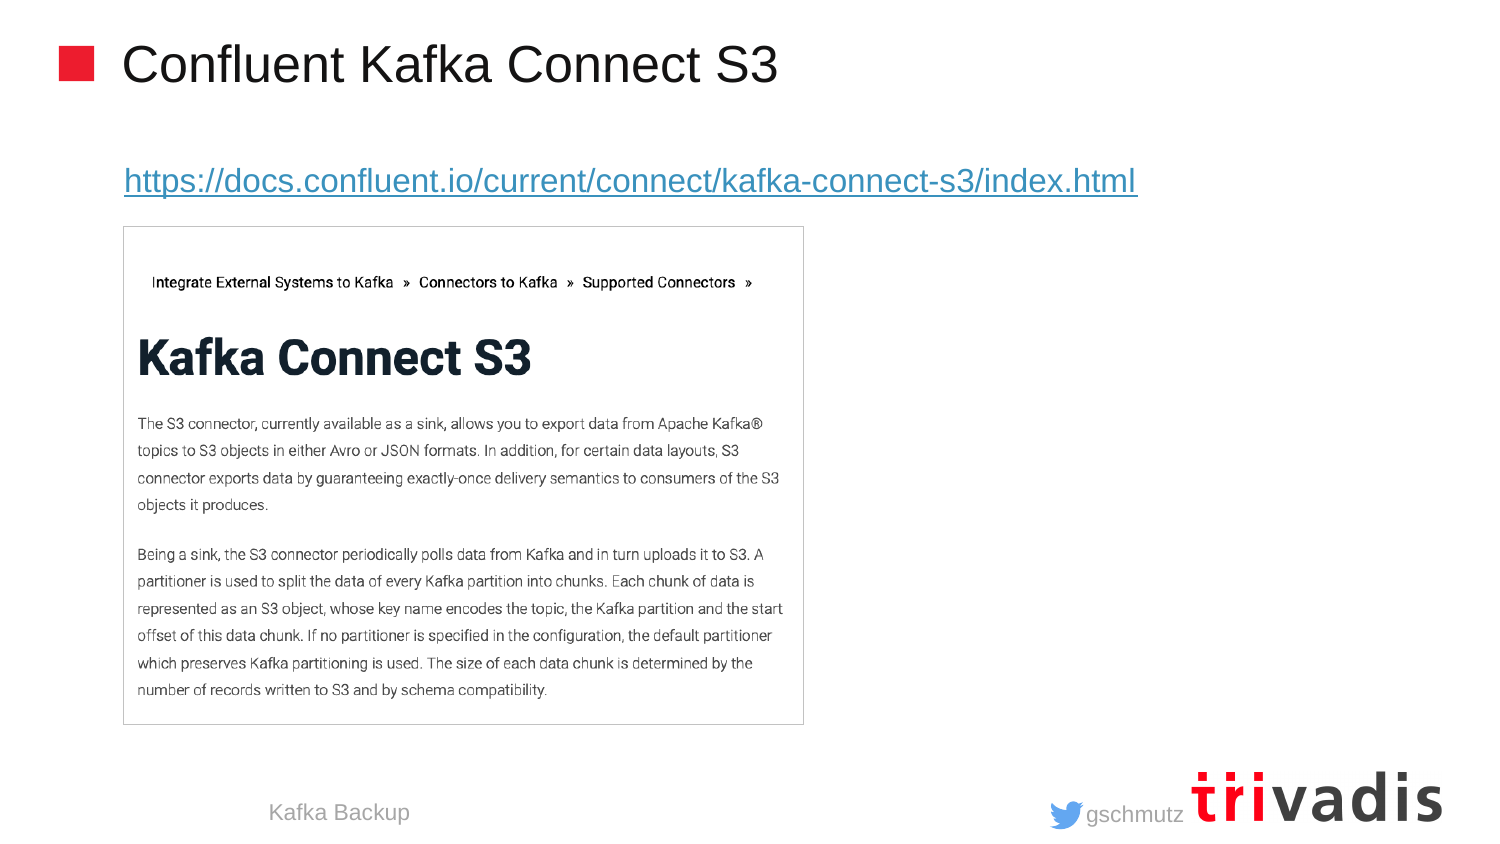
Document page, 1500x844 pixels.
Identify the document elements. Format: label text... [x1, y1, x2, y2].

title Confluent Kafka Connect S3 [103, 20, 1442, 140]
picture [1046, 796, 1089, 834]
picture [123, 226, 804, 726]
footer Kafka Backup [253, 788, 1046, 834]
picture [1191, 771, 1442, 823]
list https://docs.confluent.io/current/connect/kafka-connect-s3/index.html [106, 152, 1442, 725]
